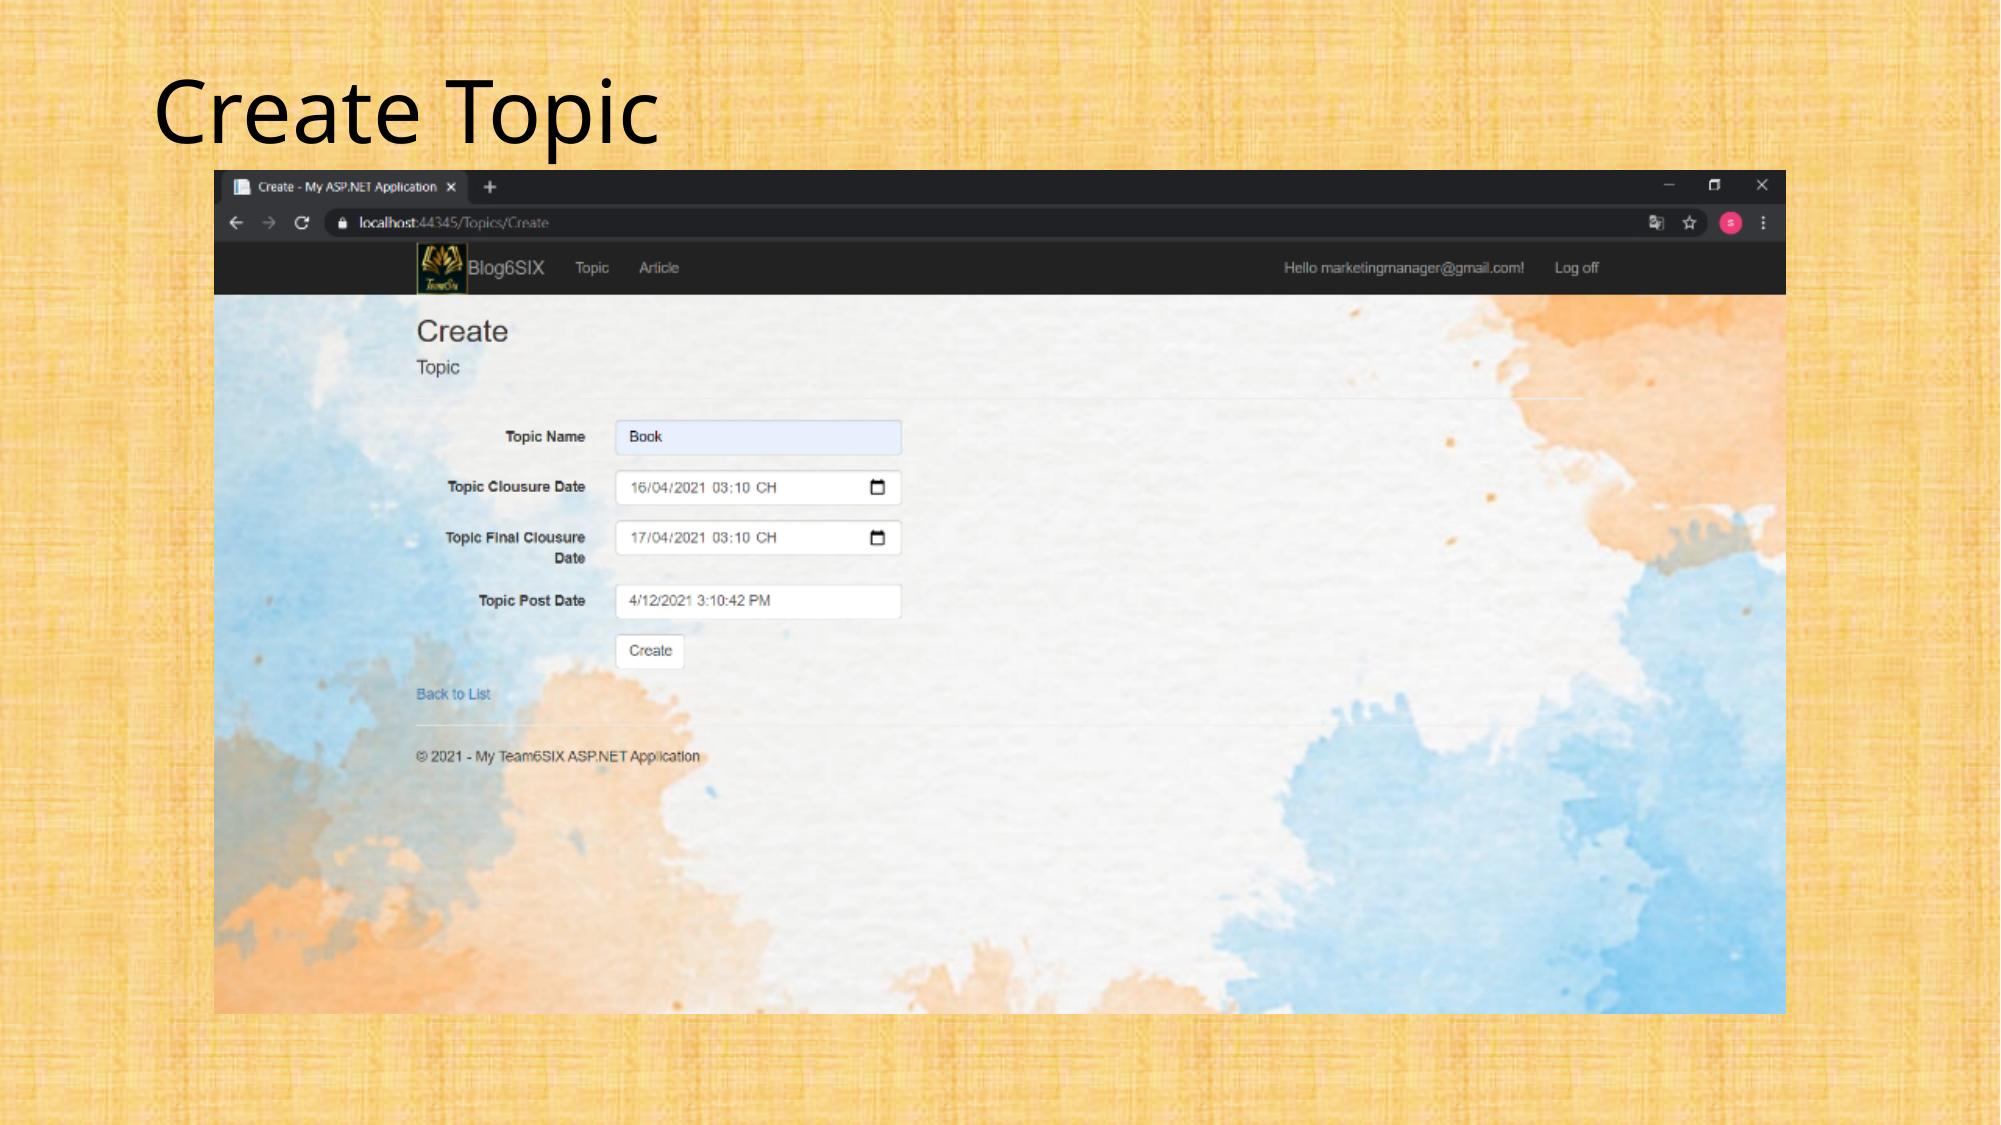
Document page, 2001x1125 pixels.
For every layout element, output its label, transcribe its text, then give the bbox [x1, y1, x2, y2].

picture [0, 0, 2001, 1125]
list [214, 170, 1786, 1014]
title Create Topic [137, 59, 1863, 171]
